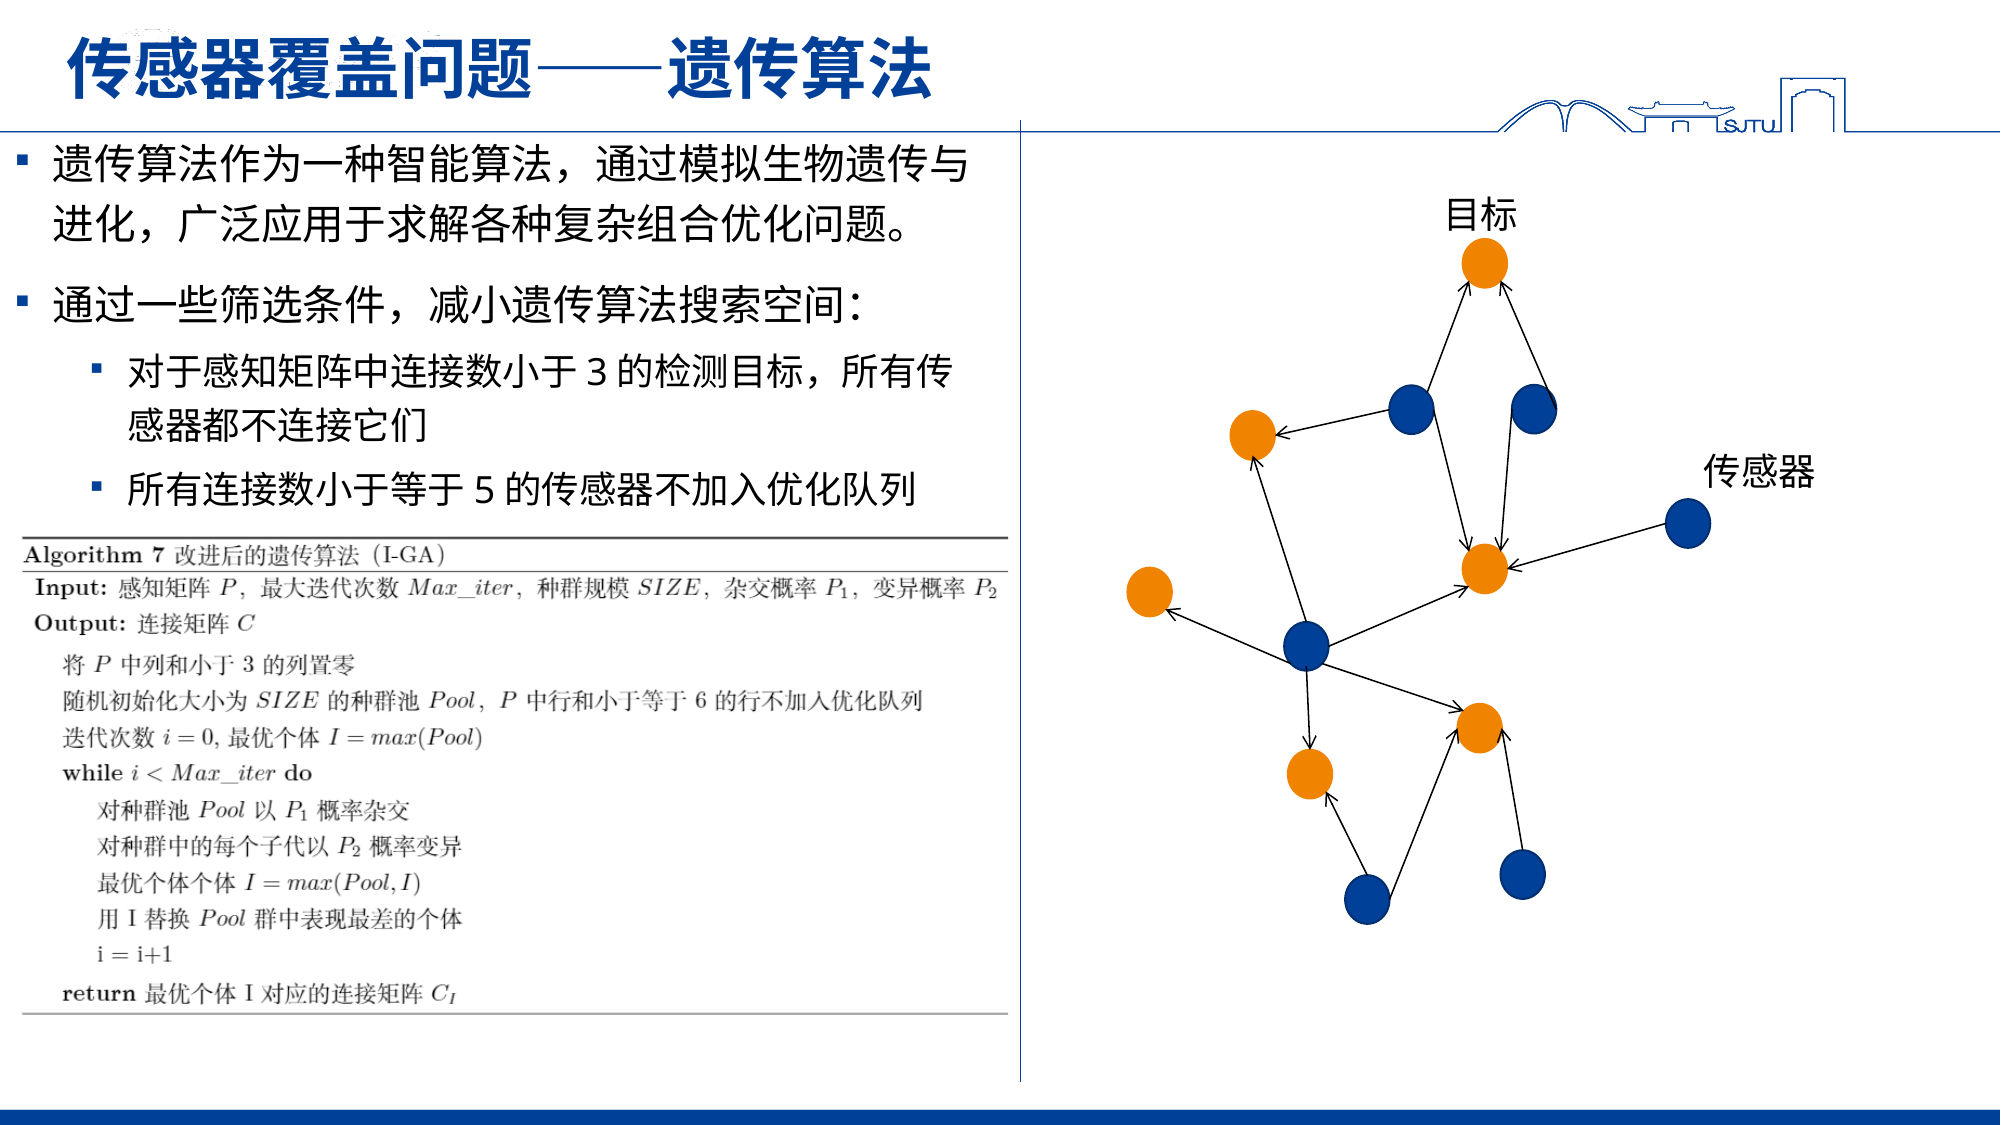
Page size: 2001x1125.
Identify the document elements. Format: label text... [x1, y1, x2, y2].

text_box [1456, 702, 1503, 754]
text_box [1388, 384, 1435, 436]
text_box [1389, 728, 1458, 900]
title 传感器覆盖问题——遗传算法 [51, 25, 1940, 120]
text_box [1344, 874, 1391, 925]
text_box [1500, 280, 1557, 410]
text_box [1290, 621, 1330, 672]
text_box [1461, 543, 1508, 595]
text_box [1229, 410, 1276, 461]
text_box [1328, 586, 1470, 647]
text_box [1322, 663, 1464, 711]
text_box [1286, 748, 1334, 800]
text_box [1126, 566, 1173, 618]
text_box 传感器 [1688, 440, 1832, 500]
picture [13, 519, 1009, 1043]
list 遗传算法作为一种智能算法，通过模拟生物遗传与进化，广泛应用于求解各种复杂组合优化问题。 通过一些筛选条件，减小遗传算法搜索空间： 对于感知矩阵中连接数小于3的检测目标，所有传感器都不连接它们 所有连接数小于等于5的传感器不加入优化队列 [0, 49, 987, 973]
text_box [1325, 791, 1368, 876]
text_box [1512, 405, 1558, 435]
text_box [1433, 409, 1470, 552]
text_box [1501, 728, 1523, 851]
text_box [1664, 498, 1712, 549]
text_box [1500, 409, 1512, 552]
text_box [1306, 670, 1310, 750]
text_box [1506, 523, 1666, 569]
text_box [1461, 244, 1509, 289]
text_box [1252, 459, 1307, 623]
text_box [1165, 609, 1291, 664]
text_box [1274, 409, 1390, 436]
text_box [1427, 280, 1470, 393]
text_box [1499, 849, 1546, 900]
text_box 目标 [1428, 183, 1534, 244]
